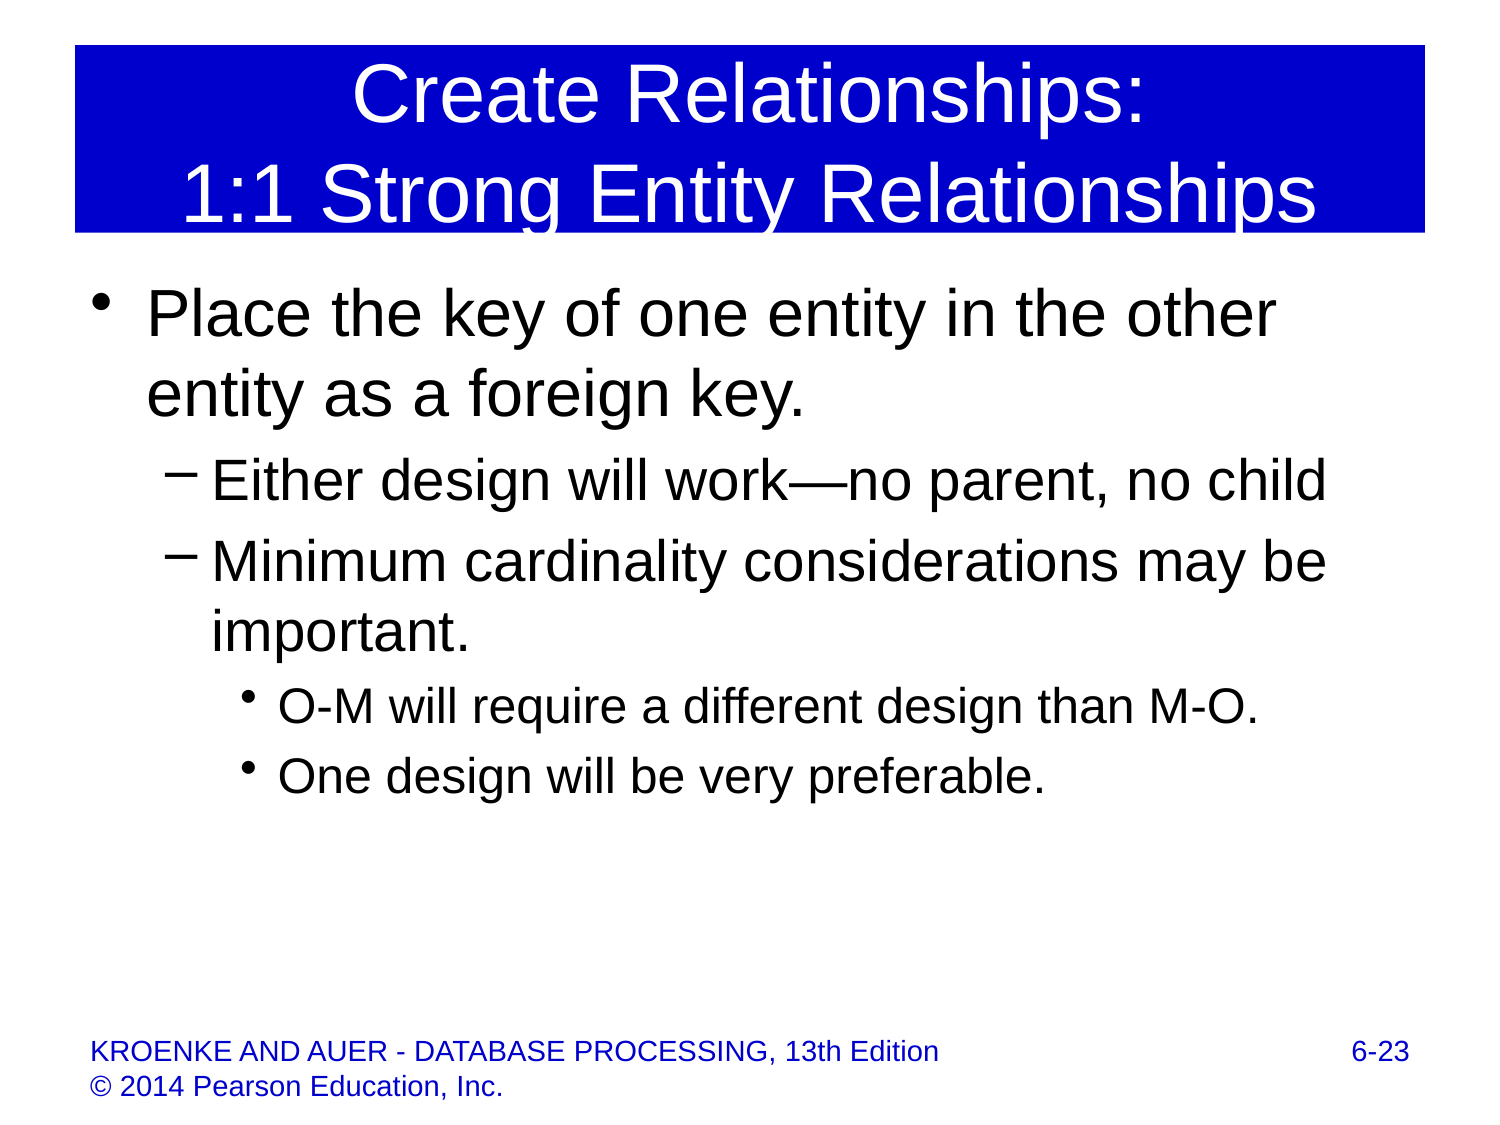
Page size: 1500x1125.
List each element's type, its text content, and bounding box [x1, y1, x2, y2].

slide_number 6-23 [1074, 1024, 1426, 1103]
footer KROENKE AND AUER - DATABASE PROCESSING, 13th Edition © 2014 Pearson Education, Inc. [74, 1024, 976, 1104]
title Create Relationships: 1:1 Strong Entity Relationships [75, 45, 1425, 233]
list Place the key of one entity in the other entity as a foreign key. Either design will work—no parent, no child Minimum cardinality considerations may be important. O-M will require a different design than M-O. One design will be very preferable. [75, 262, 1425, 1005]
